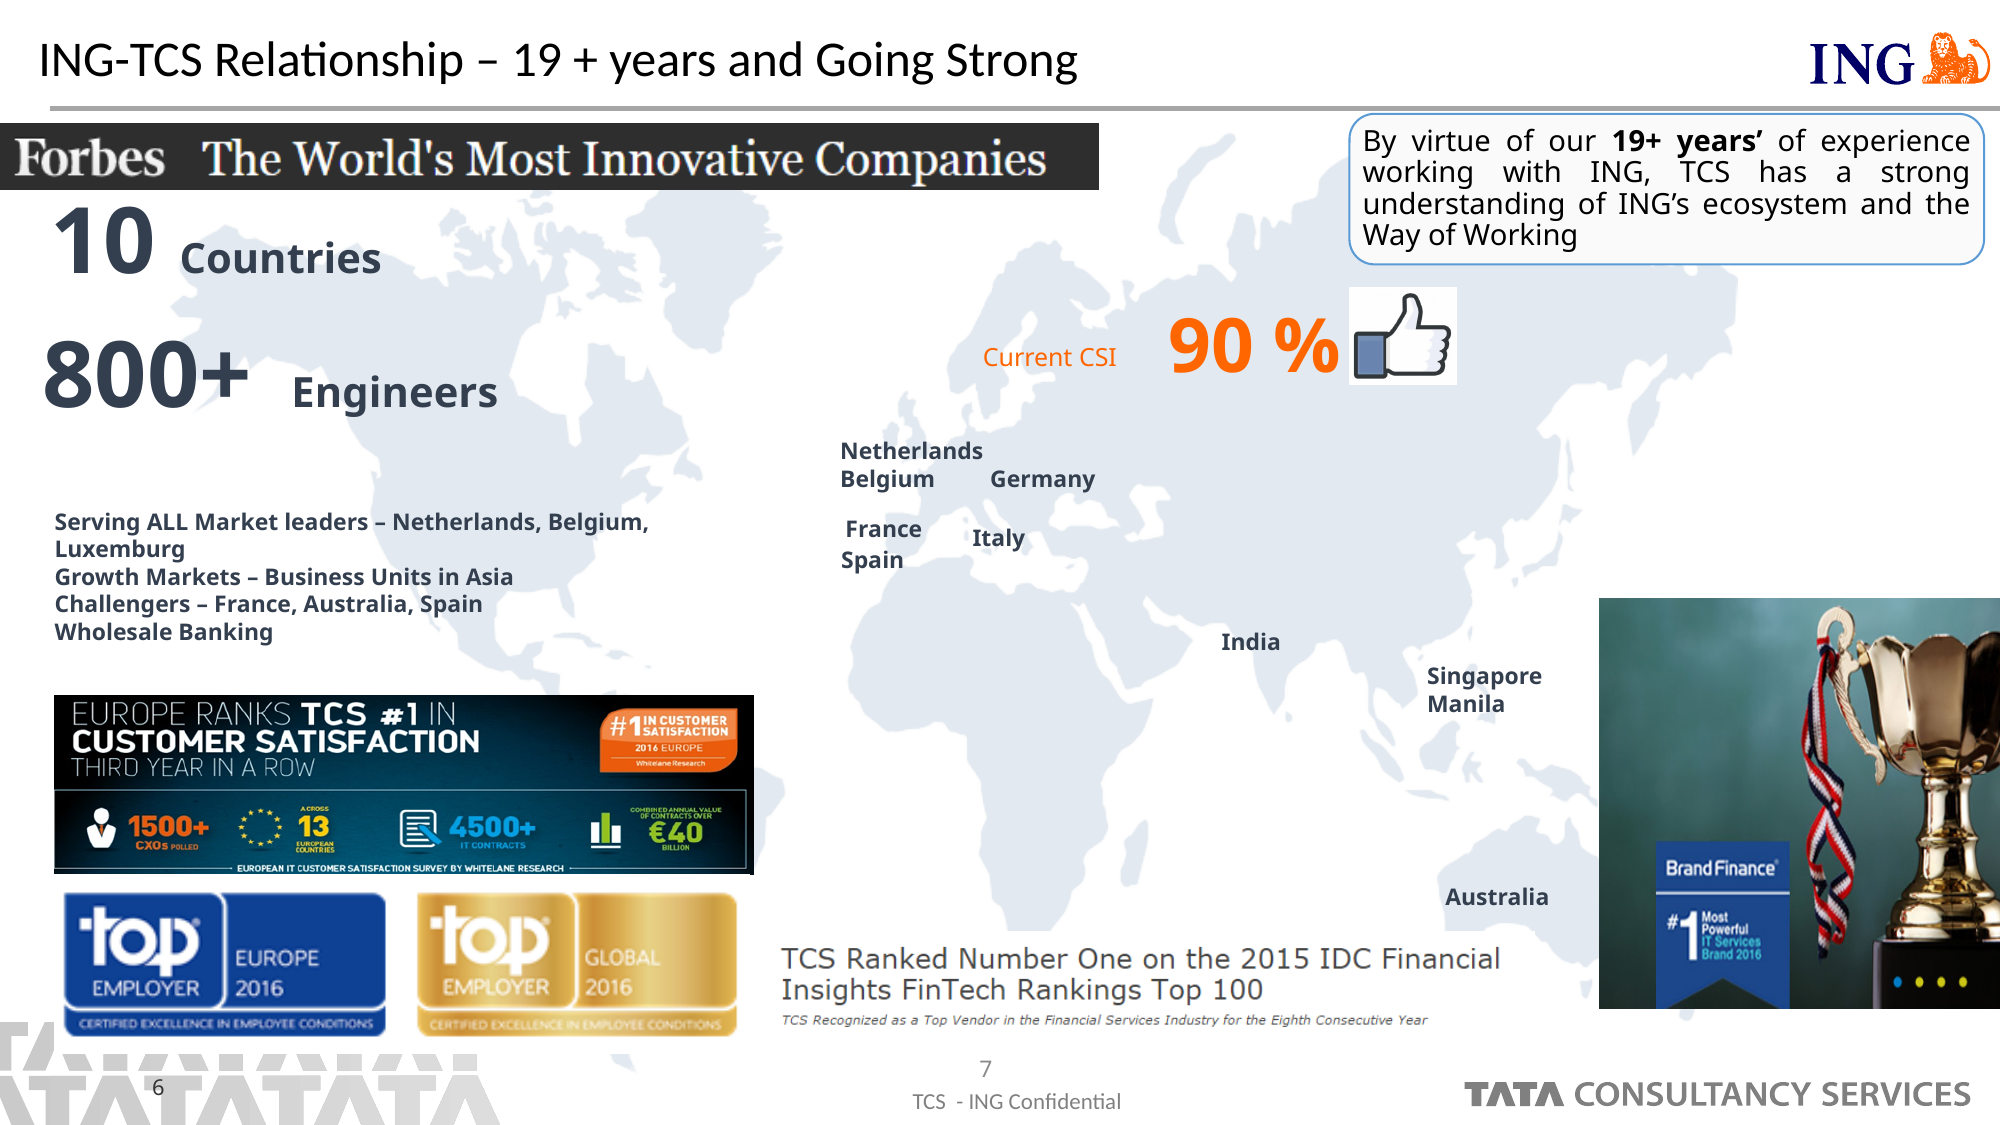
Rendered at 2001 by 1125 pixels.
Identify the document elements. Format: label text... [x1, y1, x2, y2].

text_box By virtue of our 19+ years’ of experience working with ING, TCS has a strong understanding of ING’s ecosystem and the Way of Working [1354, 112, 1986, 266]
text_box 800+ Engineers [0, 249, 168, 445]
text_box 7 [964, 1074, 1054, 1107]
text_box Serving ALL Market leaders – Netherlands, Belgium, Luxemburg Growth Markets – Business Units in Asia Challengers – France, Australia, Spain Wholesale Banking [39, 500, 168, 653]
text_box 10 Countries [18, 190, 168, 249]
picture [0, 122, 2000, 1074]
title ING-TCS Relationship – 19 + years and Going Strong [38, 20, 1403, 101]
text_box 6 [137, 1065, 219, 1097]
